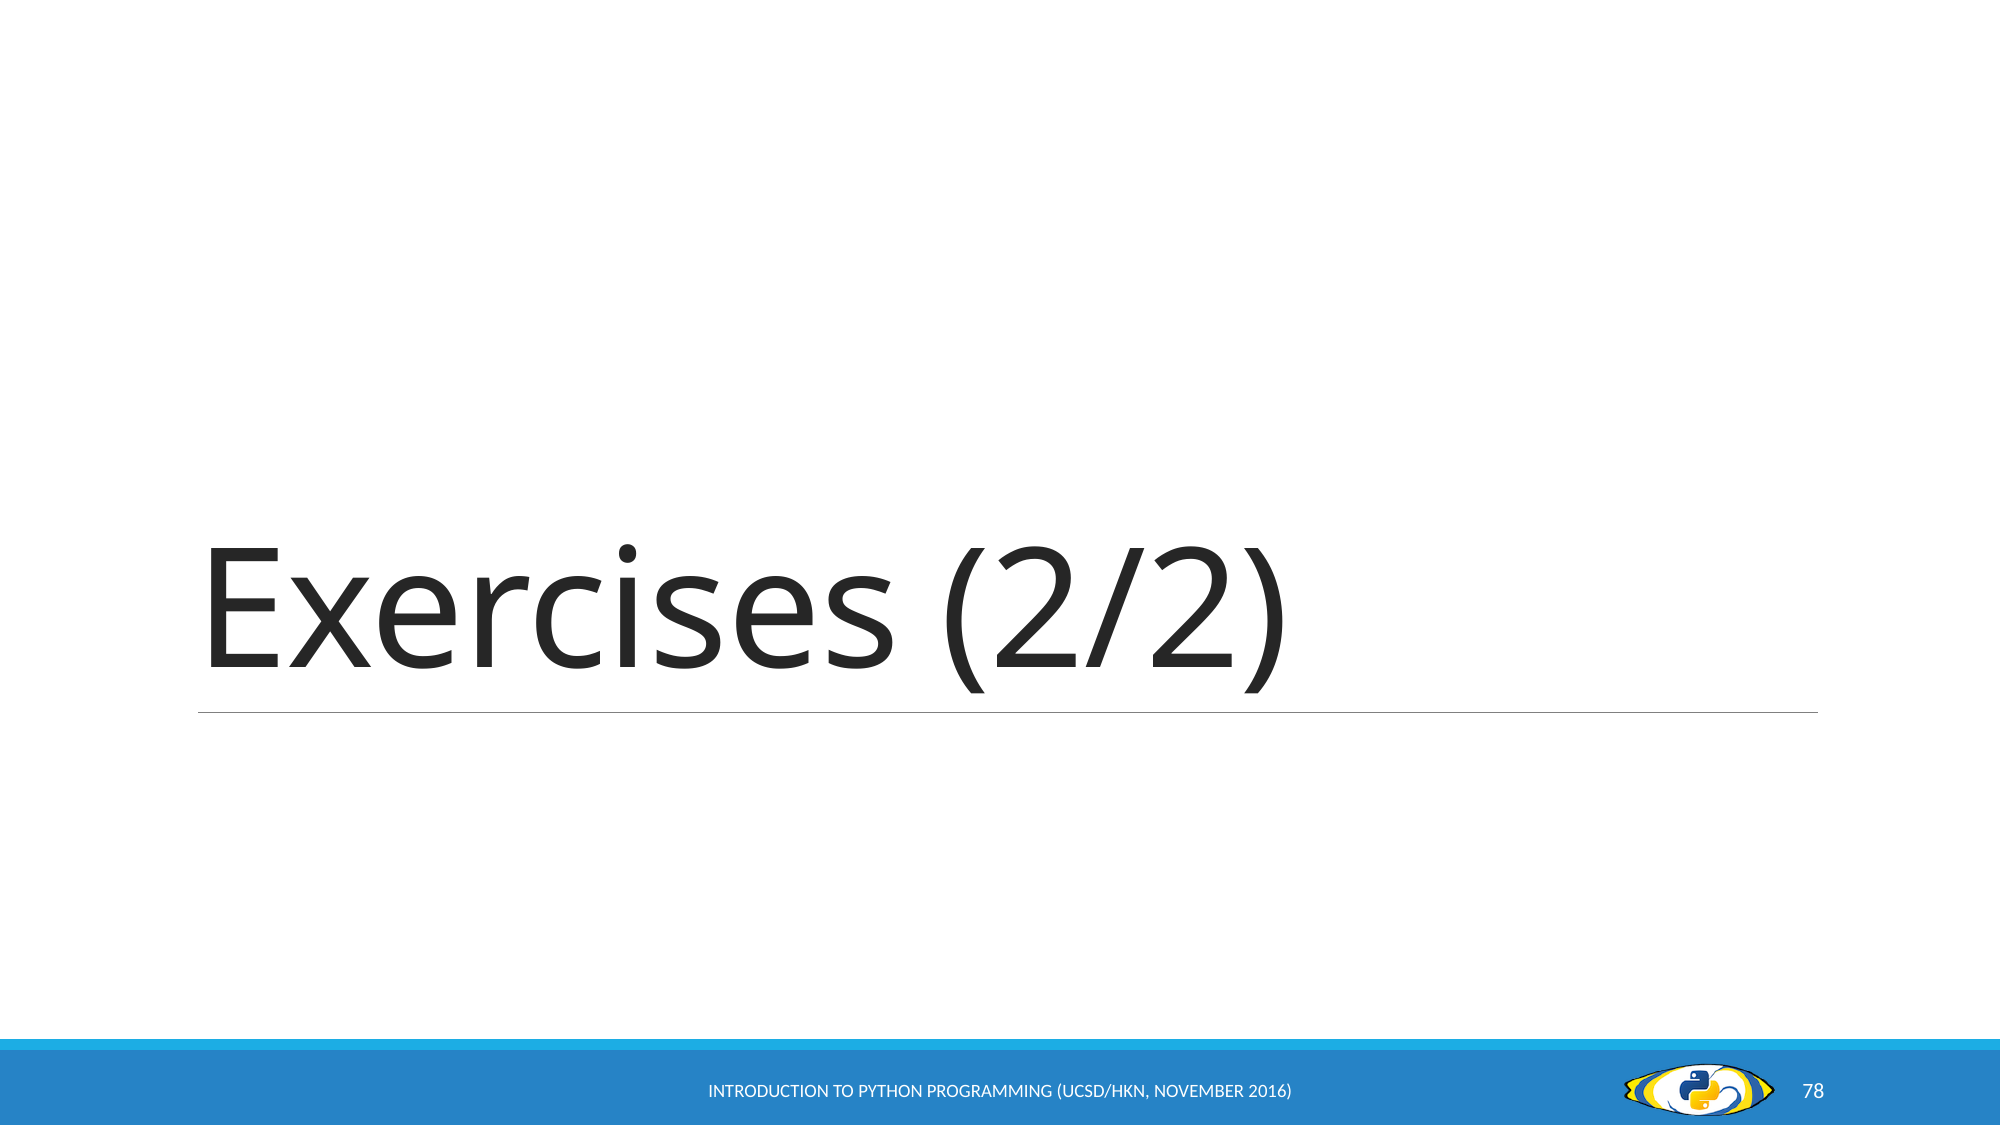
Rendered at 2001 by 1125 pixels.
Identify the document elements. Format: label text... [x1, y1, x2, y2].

slide_number 78 [1624, 1059, 1840, 1120]
title Exercises (2/2) [180, 124, 1830, 710]
footer Introduction to Python Programming (UCSD/HKN, November 2016) [604, 1059, 1396, 1120]
